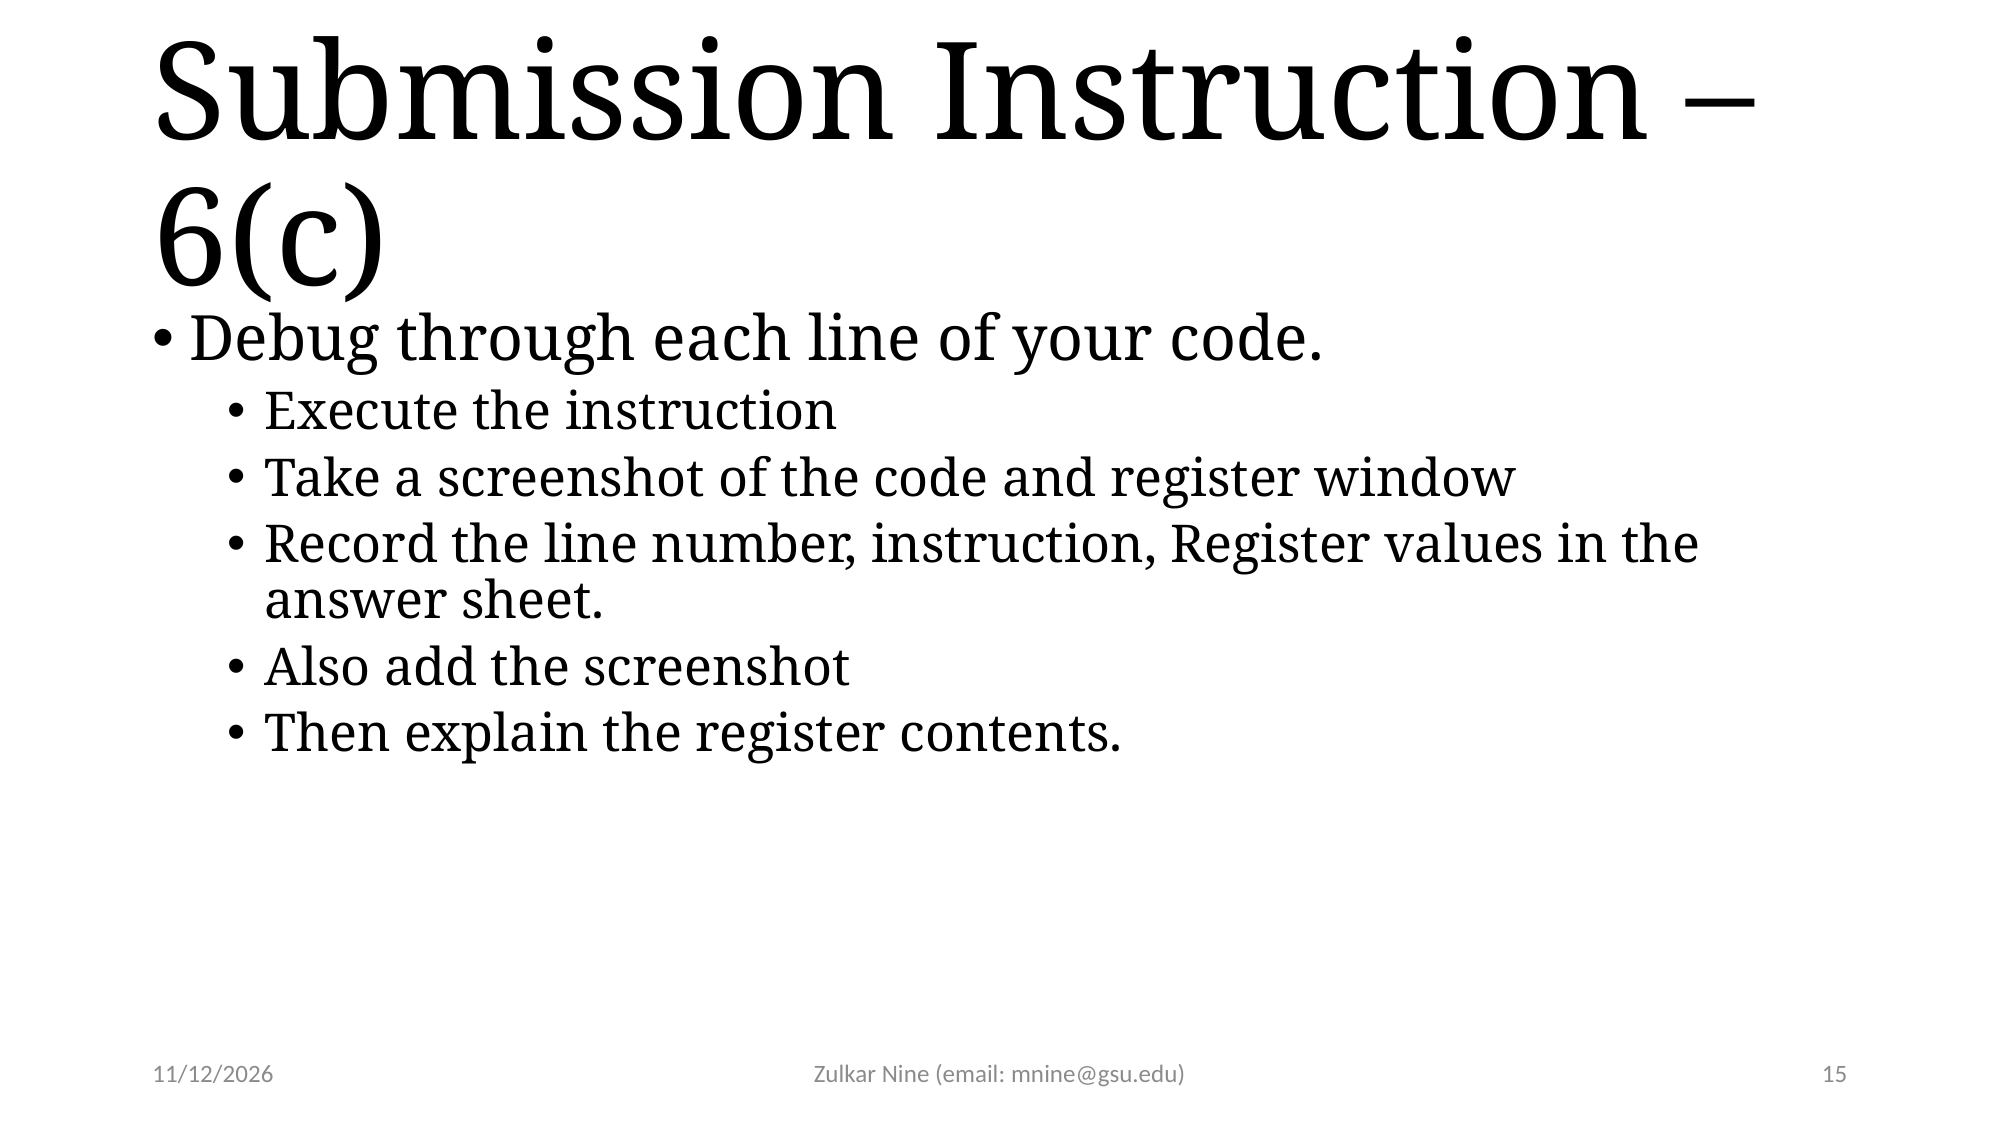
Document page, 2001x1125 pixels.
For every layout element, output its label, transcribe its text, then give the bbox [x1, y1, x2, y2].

text_box Debug through each line of your code. Execute the instruction Take a screenshot of the code and register window Record the line number, instruction, Register values in the answer sheet. Also add the screenshot Then explain the register contents. [137, 299, 1863, 1014]
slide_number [137, 1042, 588, 1103]
footer Zulkar Nine (email: mnine@gsu.edu) [662, 1042, 1338, 1103]
slide_number 15 [1412, 1042, 1863, 1103]
title Submission Instruction – 6(c) [137, 59, 1863, 278]
